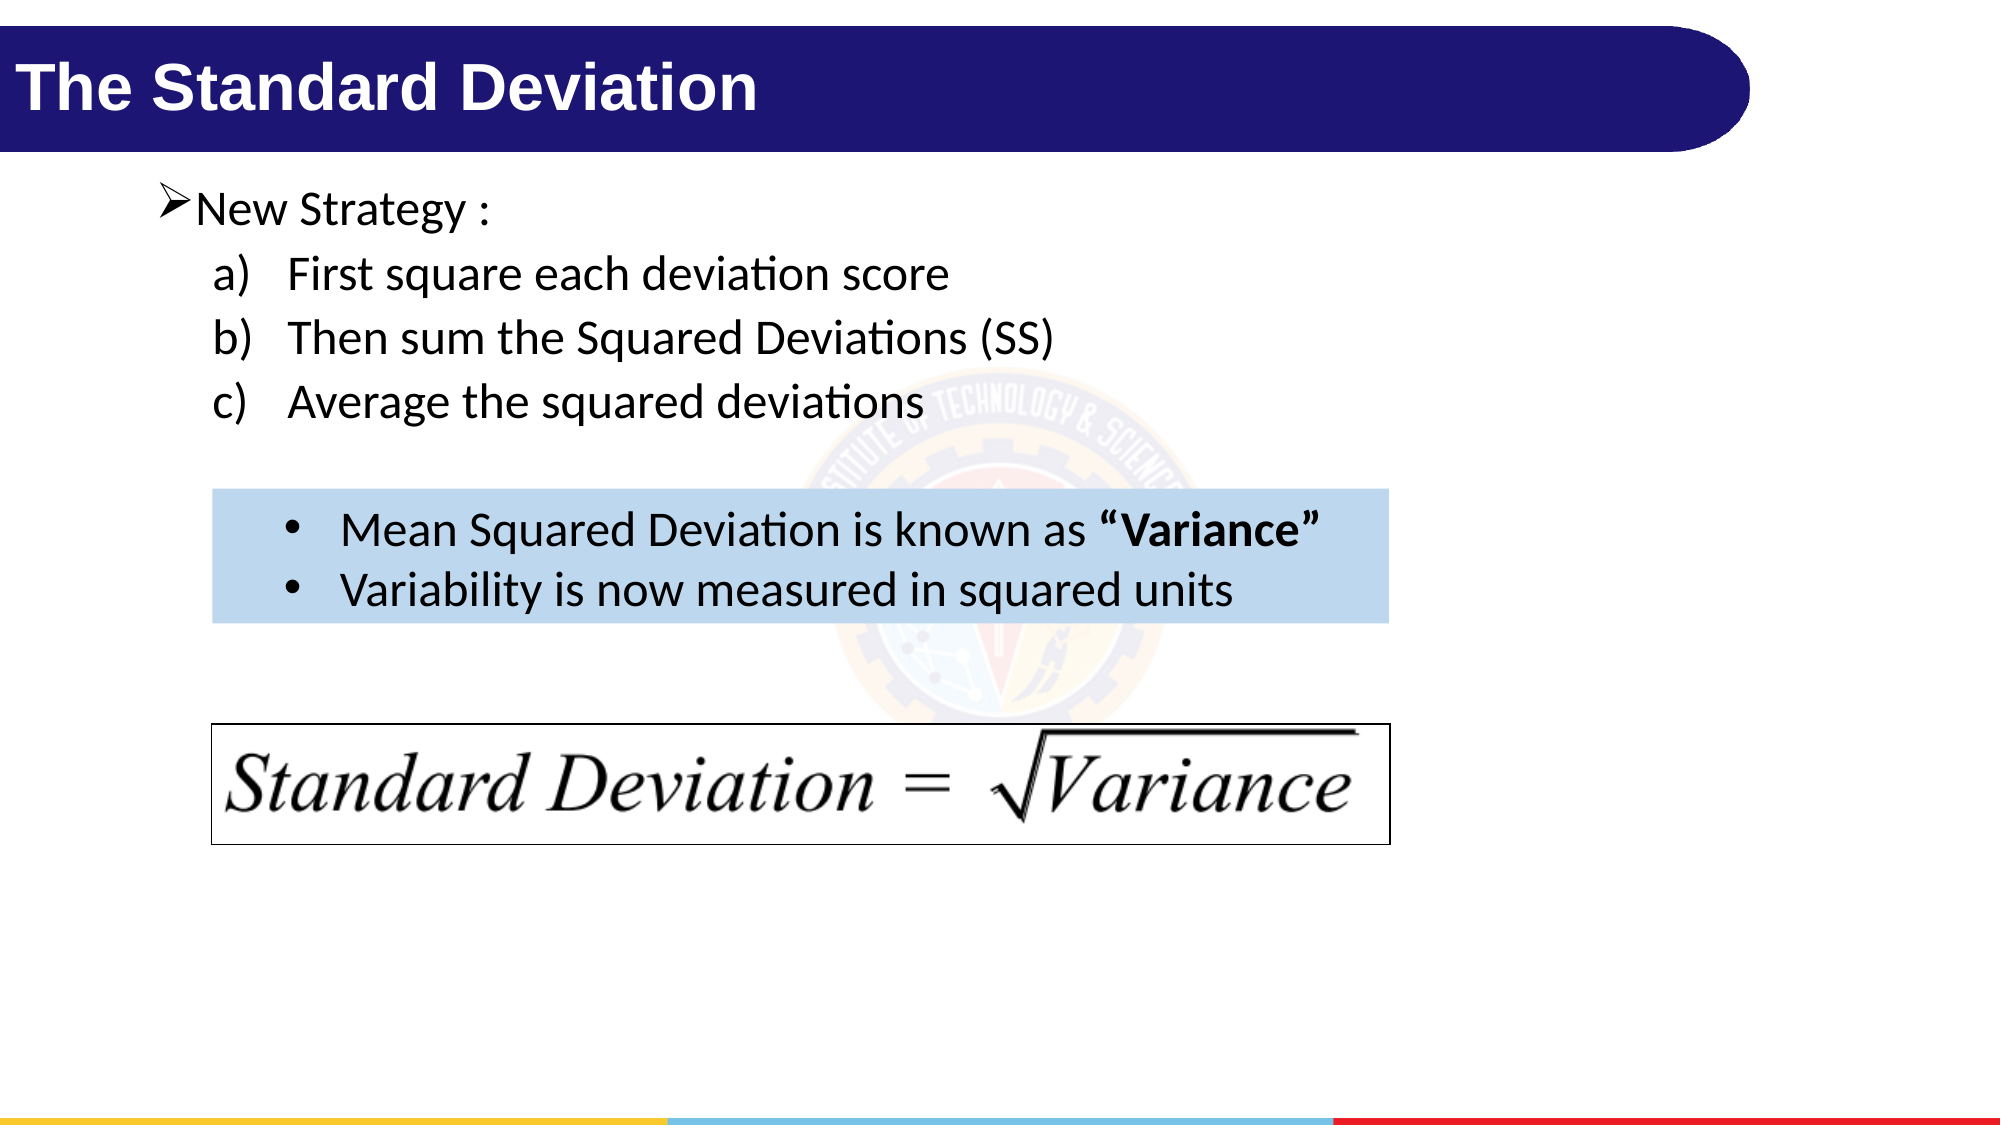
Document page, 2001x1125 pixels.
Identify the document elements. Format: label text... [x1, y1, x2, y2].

picture [212, 724, 1390, 844]
title The Standard Deviation [0, 26, 1667, 152]
list New Strategy : First square each deviation score Then sum the Squared Deviations (SS) Average the squared deviations [140, 174, 1808, 463]
text_box Mean Squared Deviation is known as “Variance” Variability is now measured in squared units [212, 488, 1389, 624]
picture [0, 1118, 2000, 1125]
picture [1667, 26, 1750, 152]
